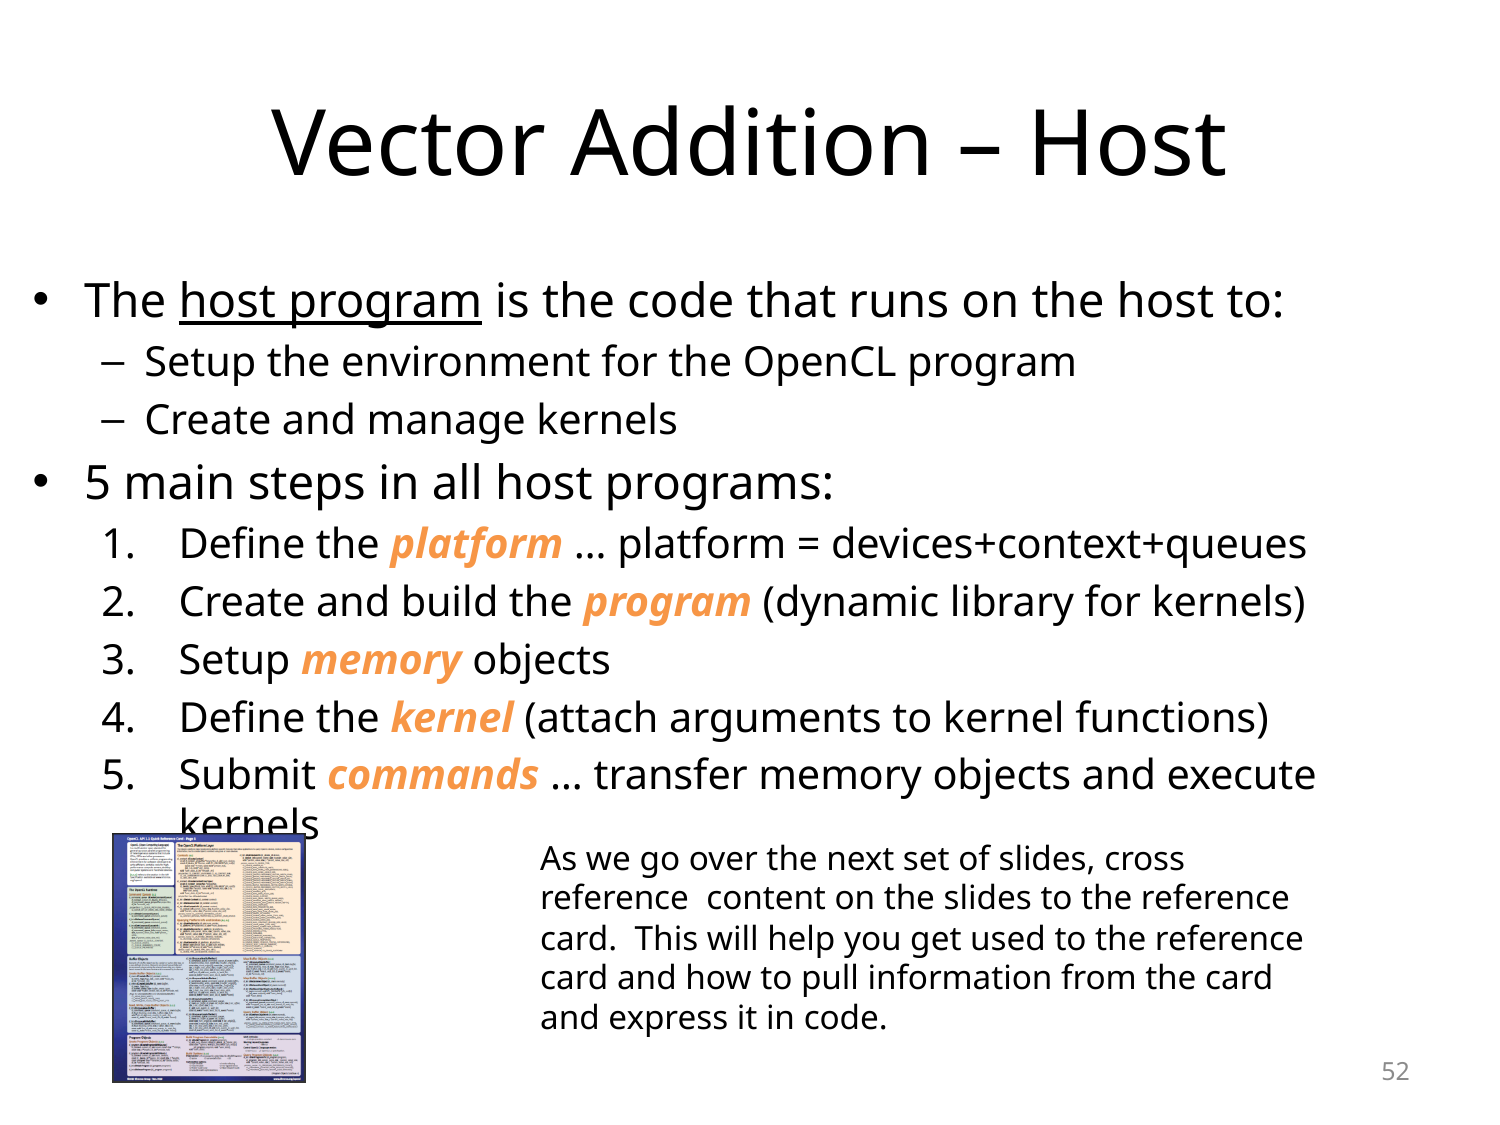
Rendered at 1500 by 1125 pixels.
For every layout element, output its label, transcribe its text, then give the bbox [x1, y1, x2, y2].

text_box As we go over the next set of slides, cross reference content on the slides to the reference card. This will help you get used to the reference card and how to pull information from the card and express it in code. [525, 829, 1341, 1084]
title Vector Addition – Host [75, 45, 1425, 233]
slide_number 52 [1074, 1042, 1425, 1103]
list The host program is the code that runs on the host to: Setup the environment for the OpenCL program Create and manage kernels 5 main steps in all host programs: Define the platform … platform = devices+context+queues Create and build the program (dynamic library for kernels) Setup memory objects Define the kernel (attach arguments to kernel functions) Submit commands … transfer memory objects and execute kernels [17, 262, 1471, 870]
picture [111, 833, 306, 1083]
